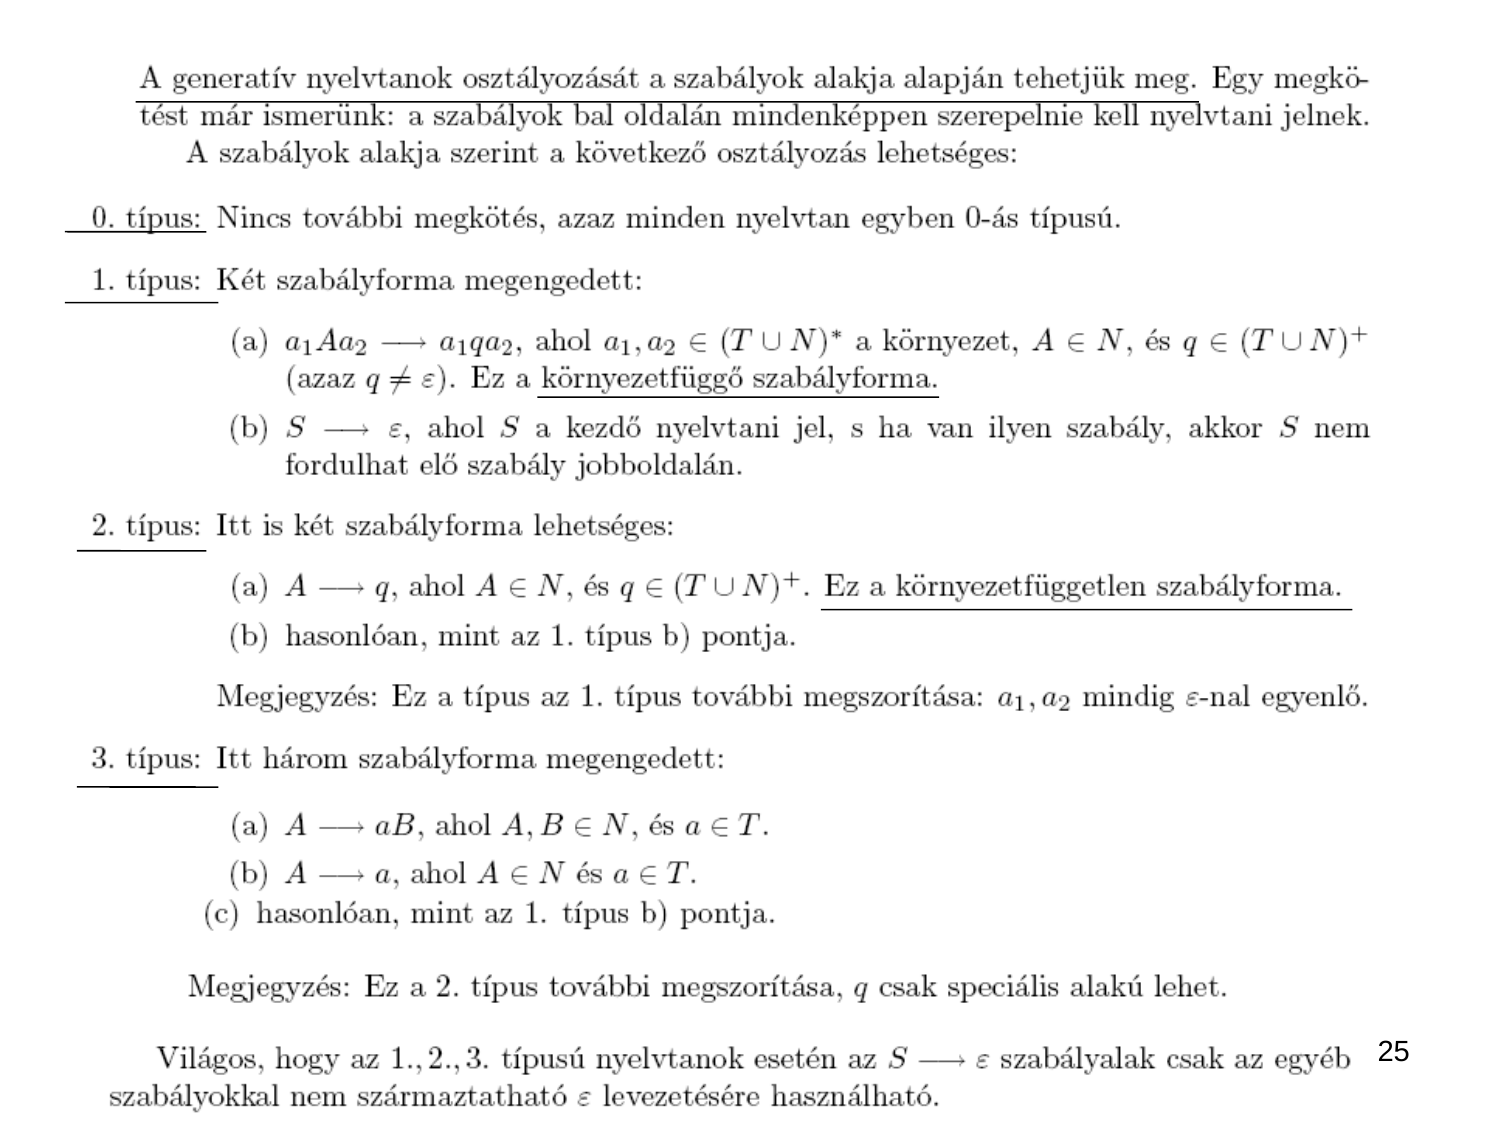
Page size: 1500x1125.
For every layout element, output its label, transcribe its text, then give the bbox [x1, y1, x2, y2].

slide_number 25 [1377, 1024, 1426, 1103]
picture [52, 54, 1448, 1125]
